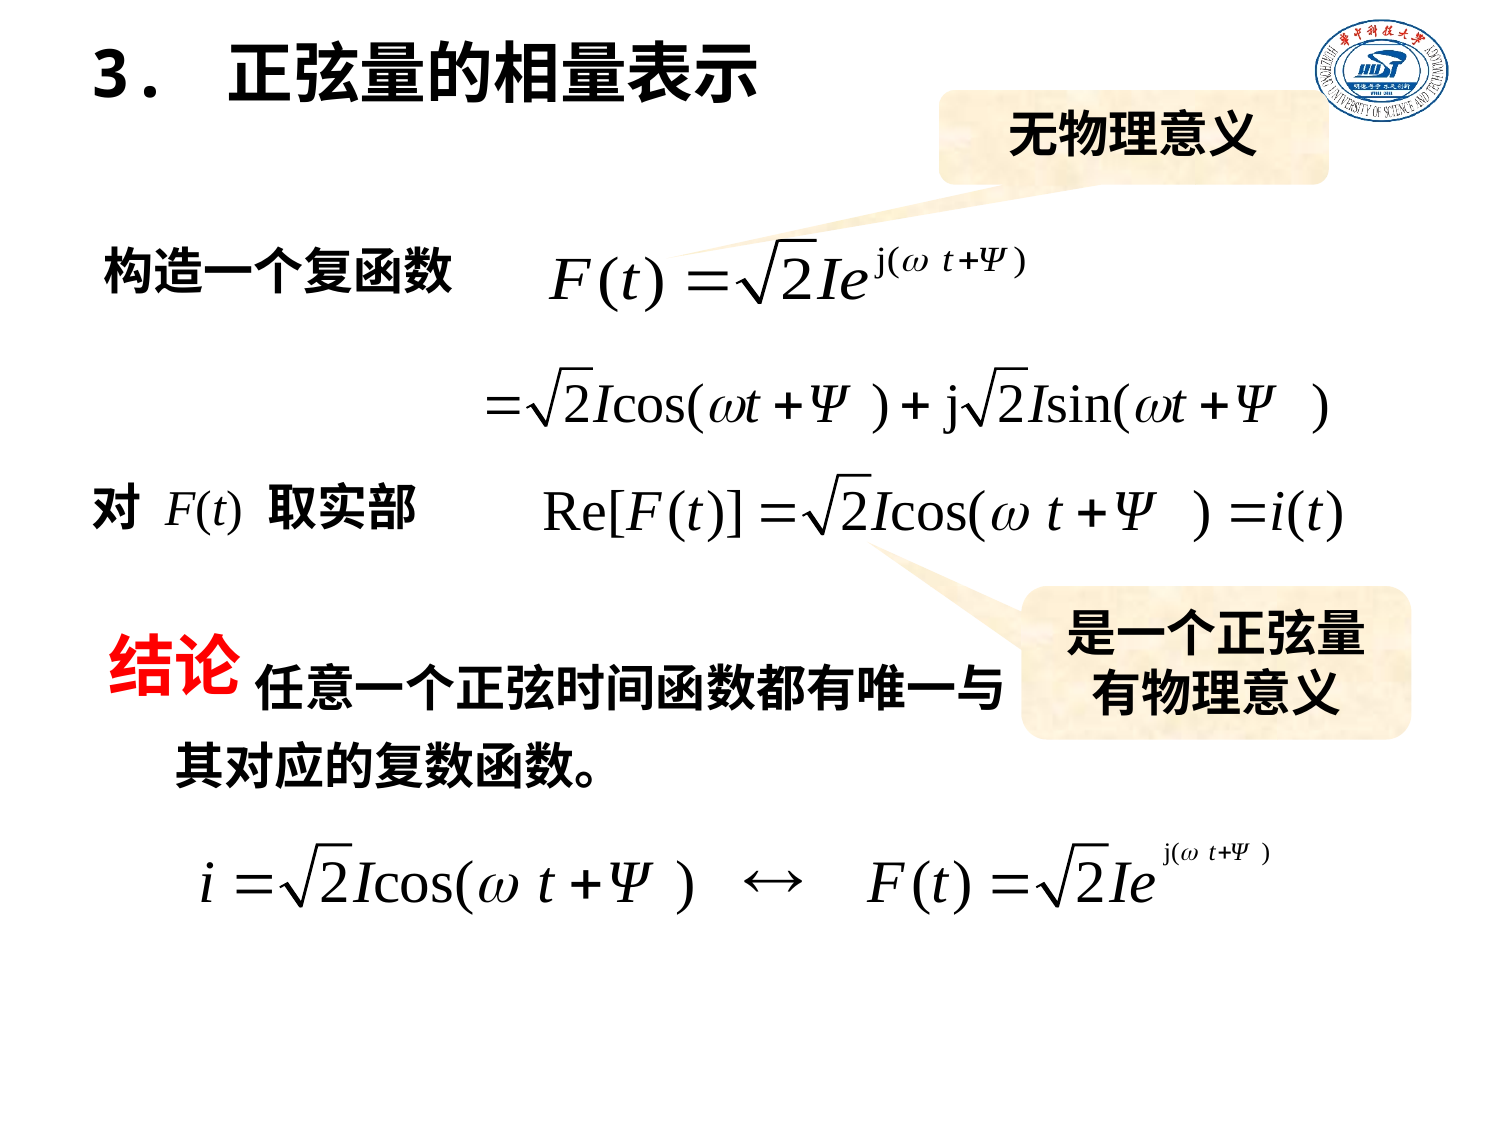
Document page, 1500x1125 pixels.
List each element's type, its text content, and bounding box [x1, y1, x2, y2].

text_box 构造一个复函数 [88, 231, 536, 307]
text_box 3. 正弦量的相量表示 [58, 23, 862, 119]
text_box 是一个正弦量 有物理意义 [885, 555, 1412, 740]
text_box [472, 357, 1343, 446]
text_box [536, 227, 1040, 325]
picture [1305, 13, 1459, 125]
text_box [534, 463, 1356, 555]
text_box 结论 [93, 616, 257, 711]
text_box 任意一个正弦时间函数都有唯一与其对应的复数函数。 [159, 631, 1022, 803]
text_box 无物理意义 [810, 90, 1329, 227]
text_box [190, 827, 1286, 928]
text_box 对 F(t) 取实部 [76, 467, 534, 543]
